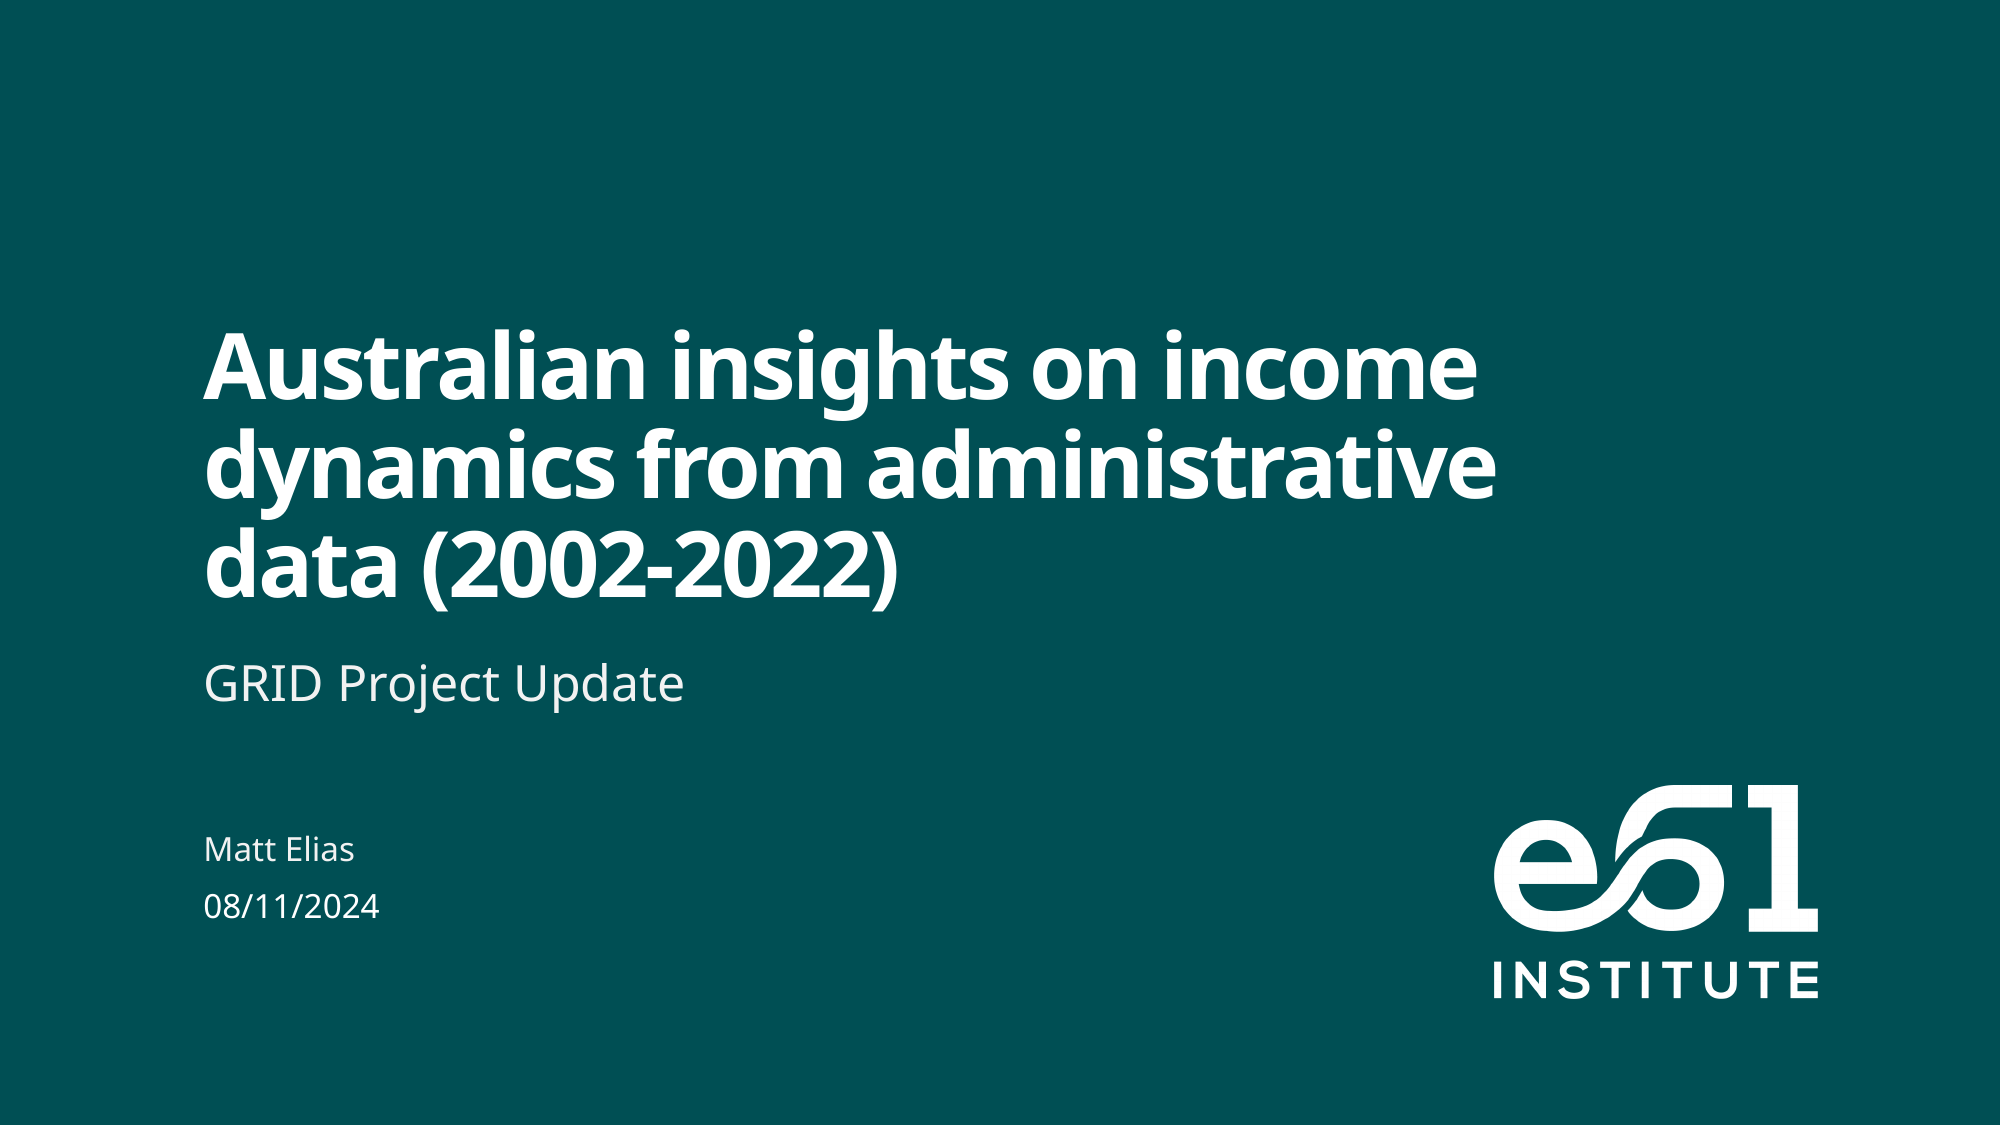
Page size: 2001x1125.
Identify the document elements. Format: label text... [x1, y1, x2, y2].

subtitle GRID Project Update [188, 651, 1318, 831]
list 08/11/2024 [188, 878, 864, 966]
list Matt Elias [188, 820, 864, 878]
picture [1494, 785, 1818, 999]
title Australian insights on income dynamics from administrative data (2002-2022) [188, 62, 1605, 625]
